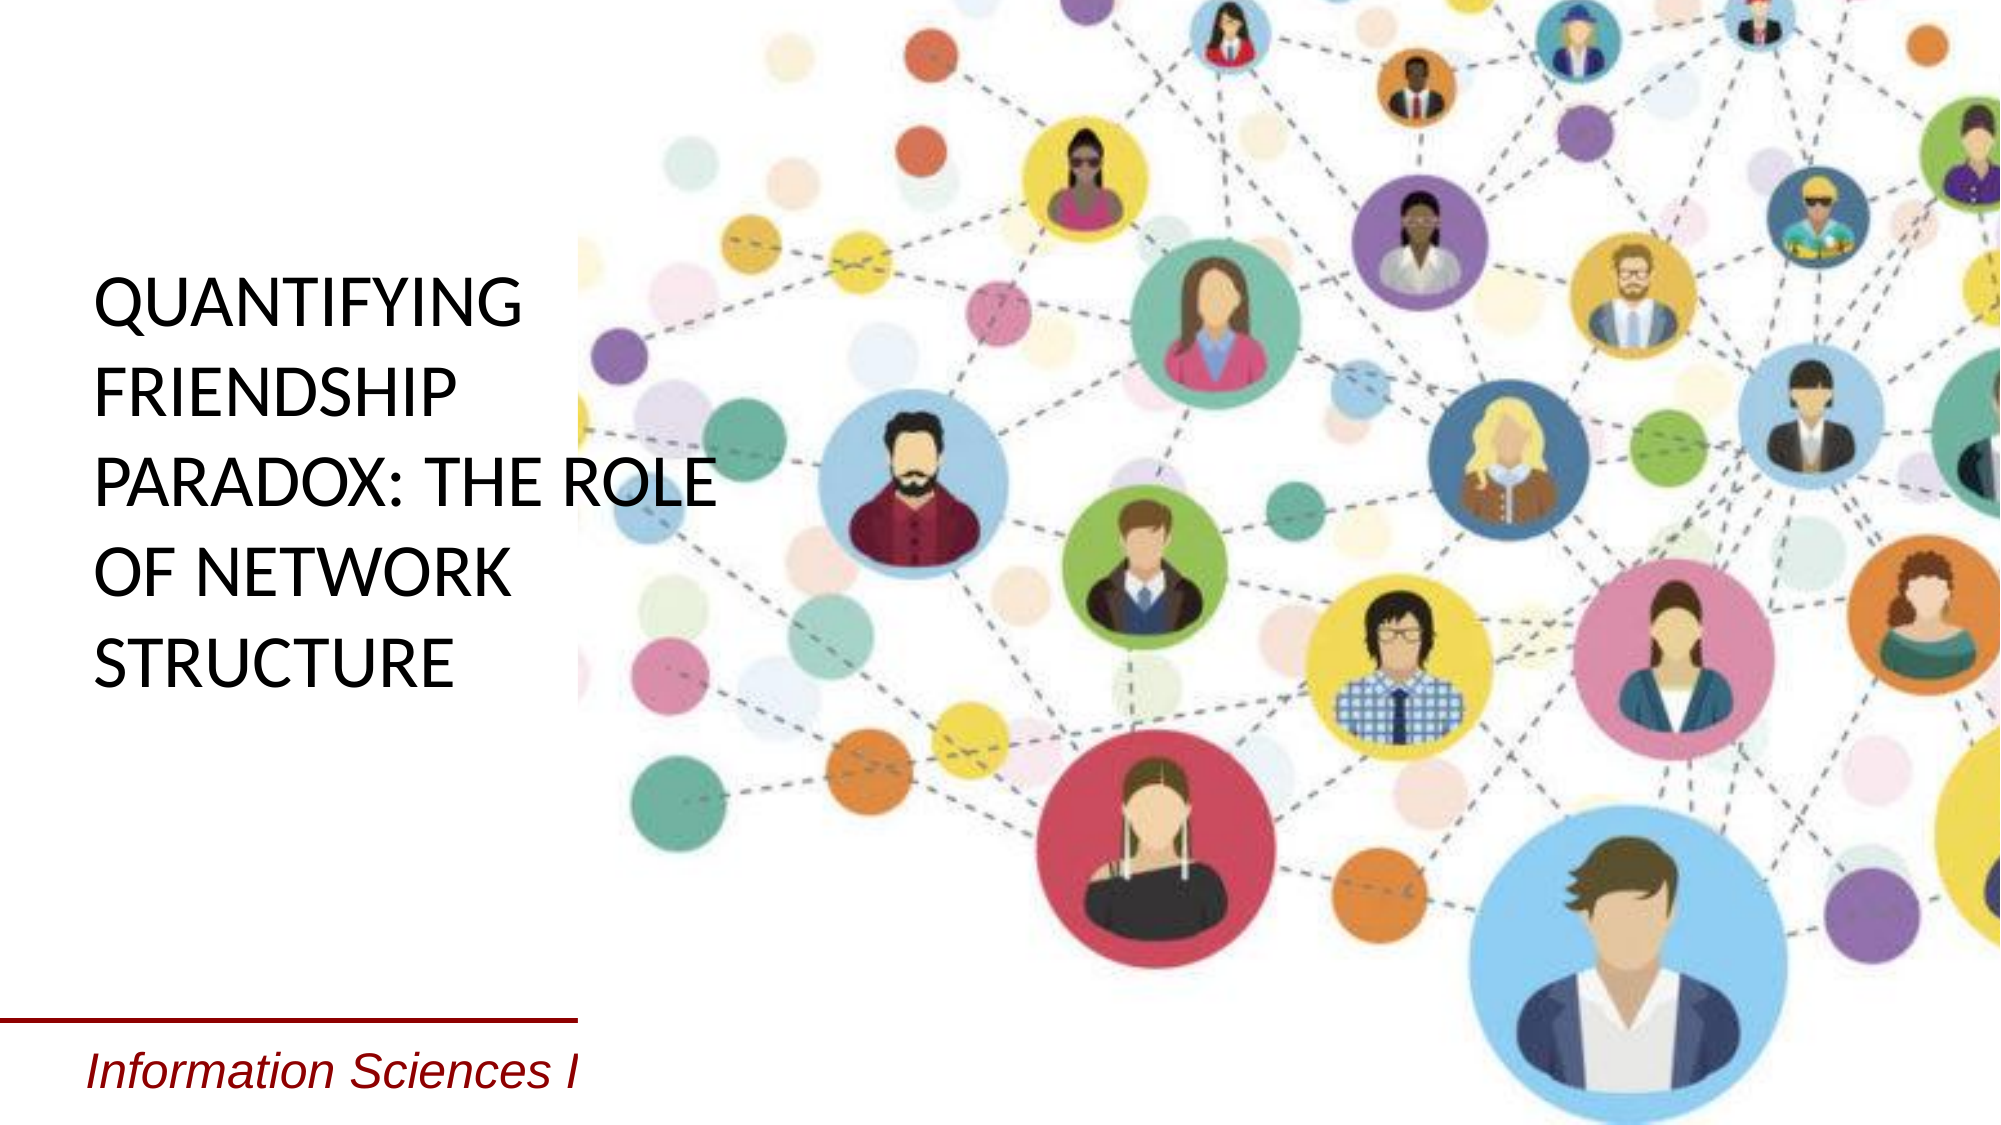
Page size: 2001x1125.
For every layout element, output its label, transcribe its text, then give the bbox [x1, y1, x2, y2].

title QUANTIFYING FRIENDSHIP PARADOX: THE ROLE OF NETWORK STRUCTURE [78, 184, 572, 710]
picture [577, 0, 2000, 1125]
